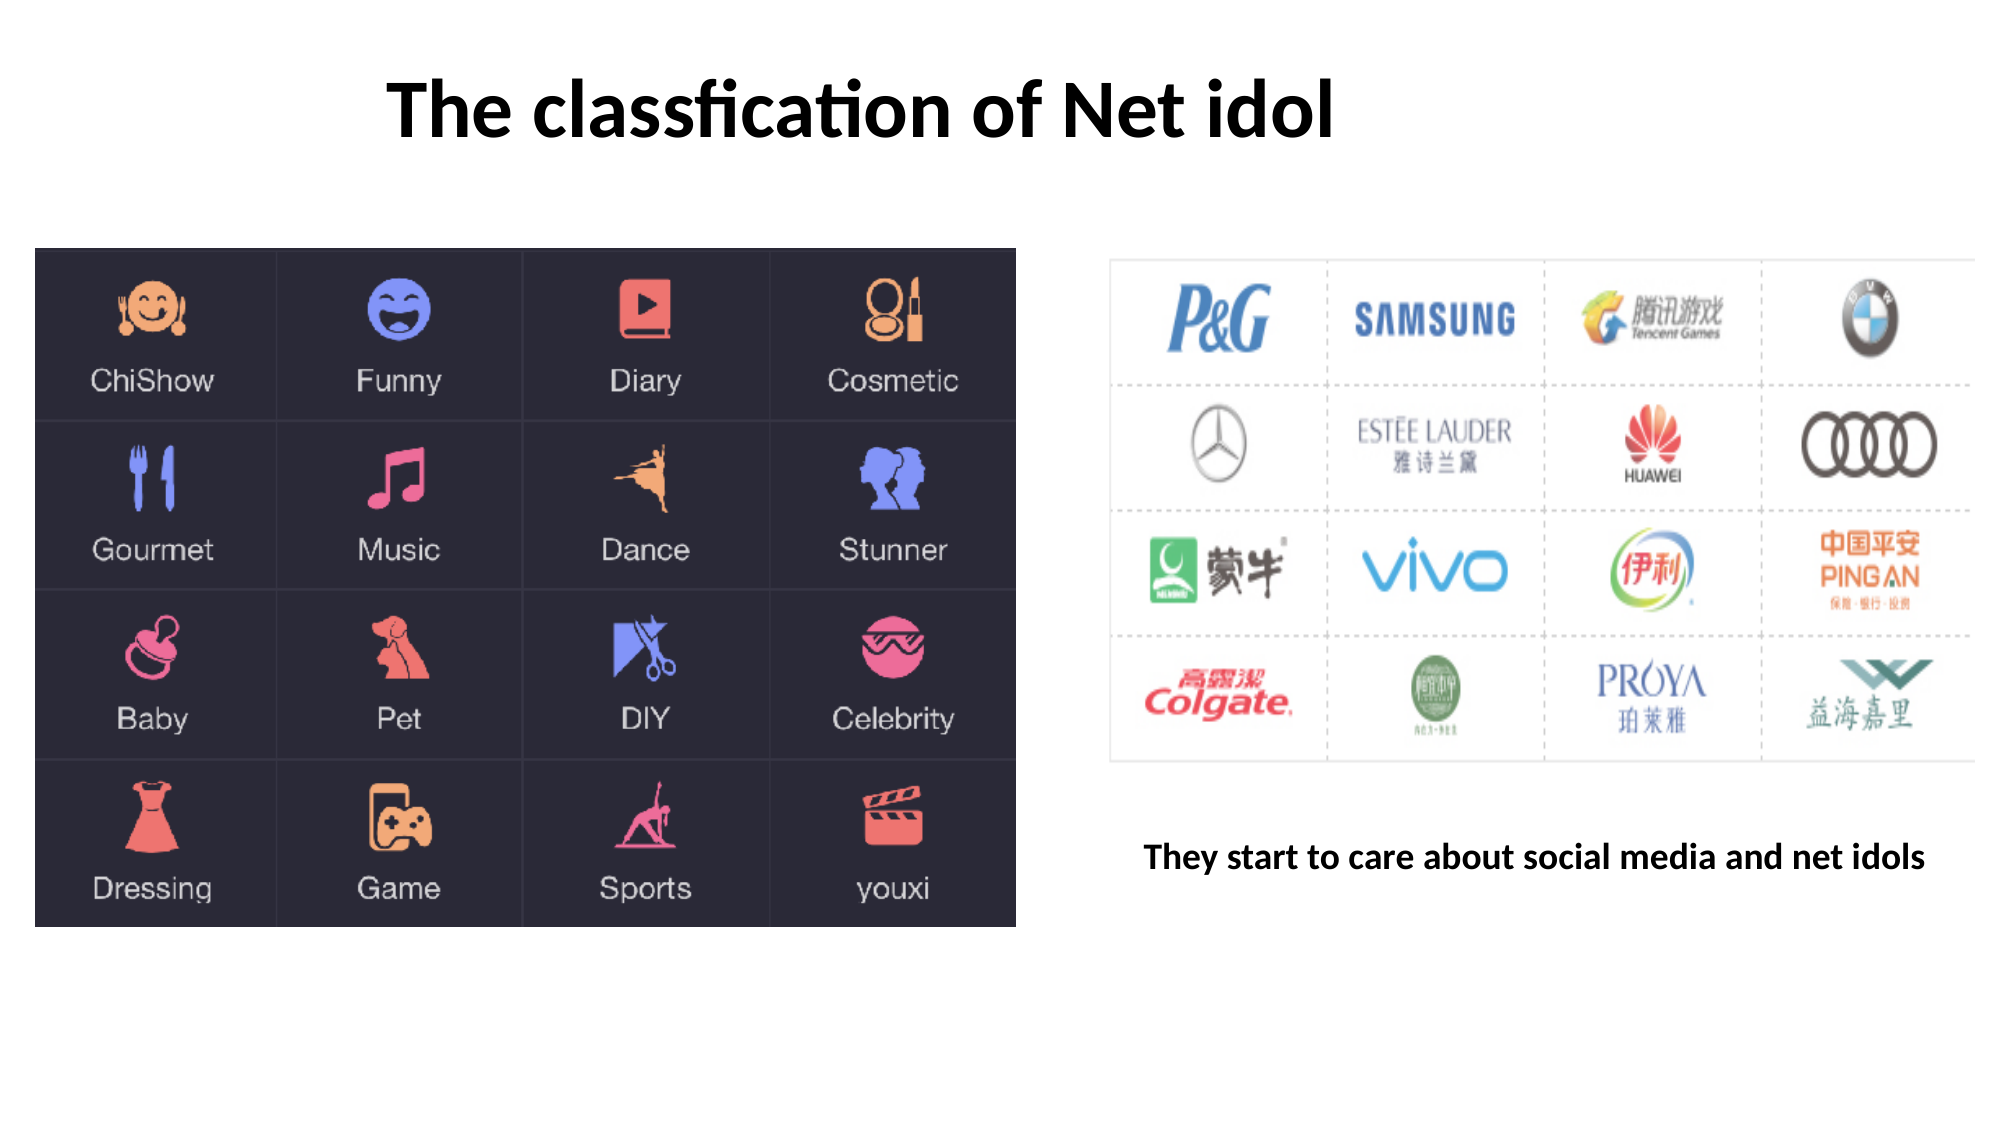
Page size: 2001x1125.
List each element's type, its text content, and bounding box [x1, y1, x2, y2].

picture [35, 248, 1016, 927]
text_box The classfication of Net idol [371, 46, 1575, 162]
text_box They start to care about social media and net idols [1128, 824, 1955, 885]
picture [1108, 248, 1975, 779]
